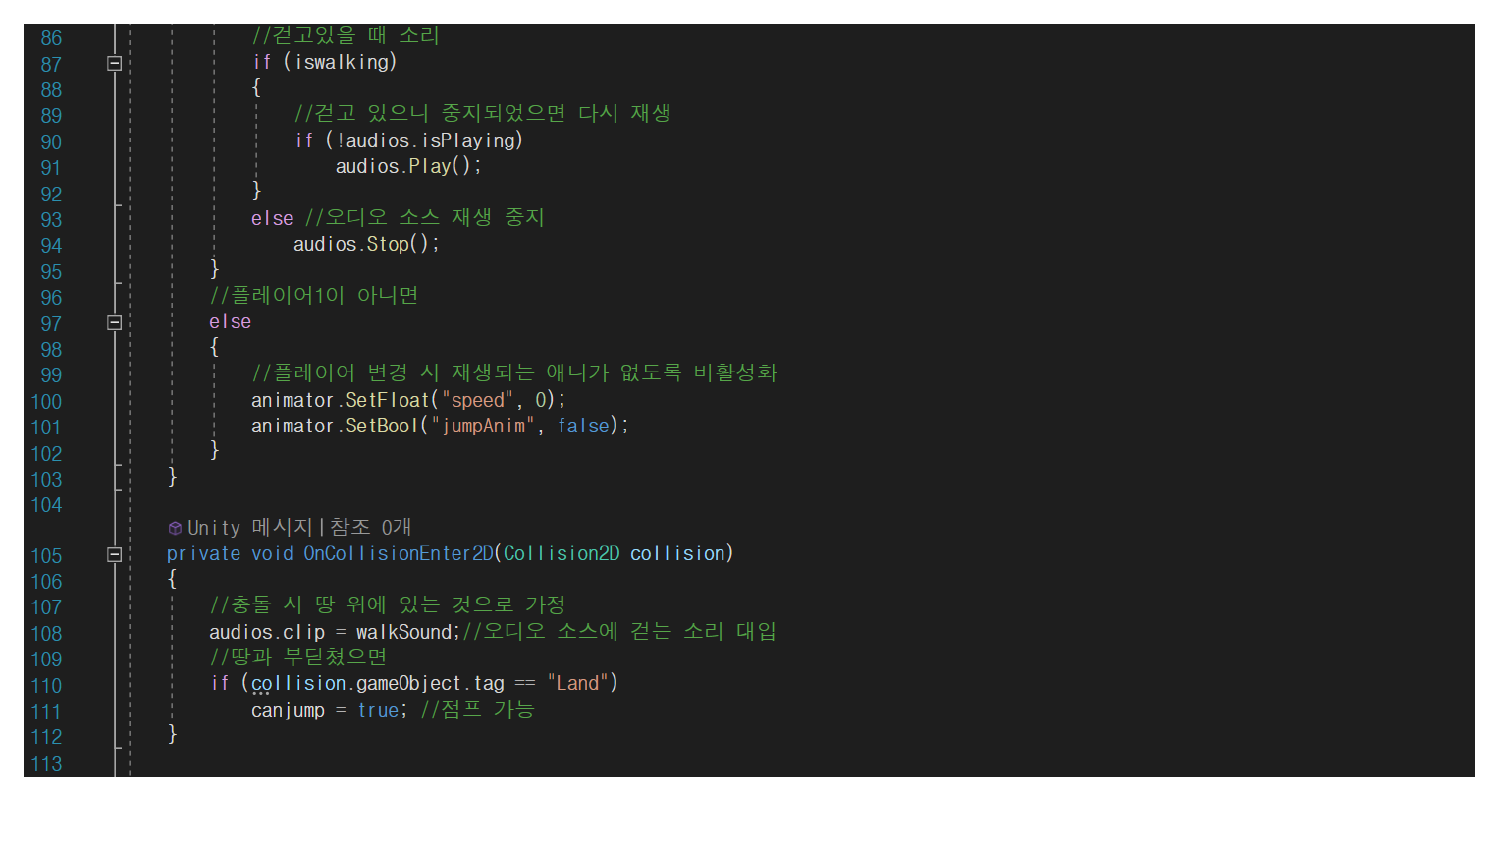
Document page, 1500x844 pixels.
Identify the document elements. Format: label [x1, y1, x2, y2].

picture [24, 24, 1476, 777]
